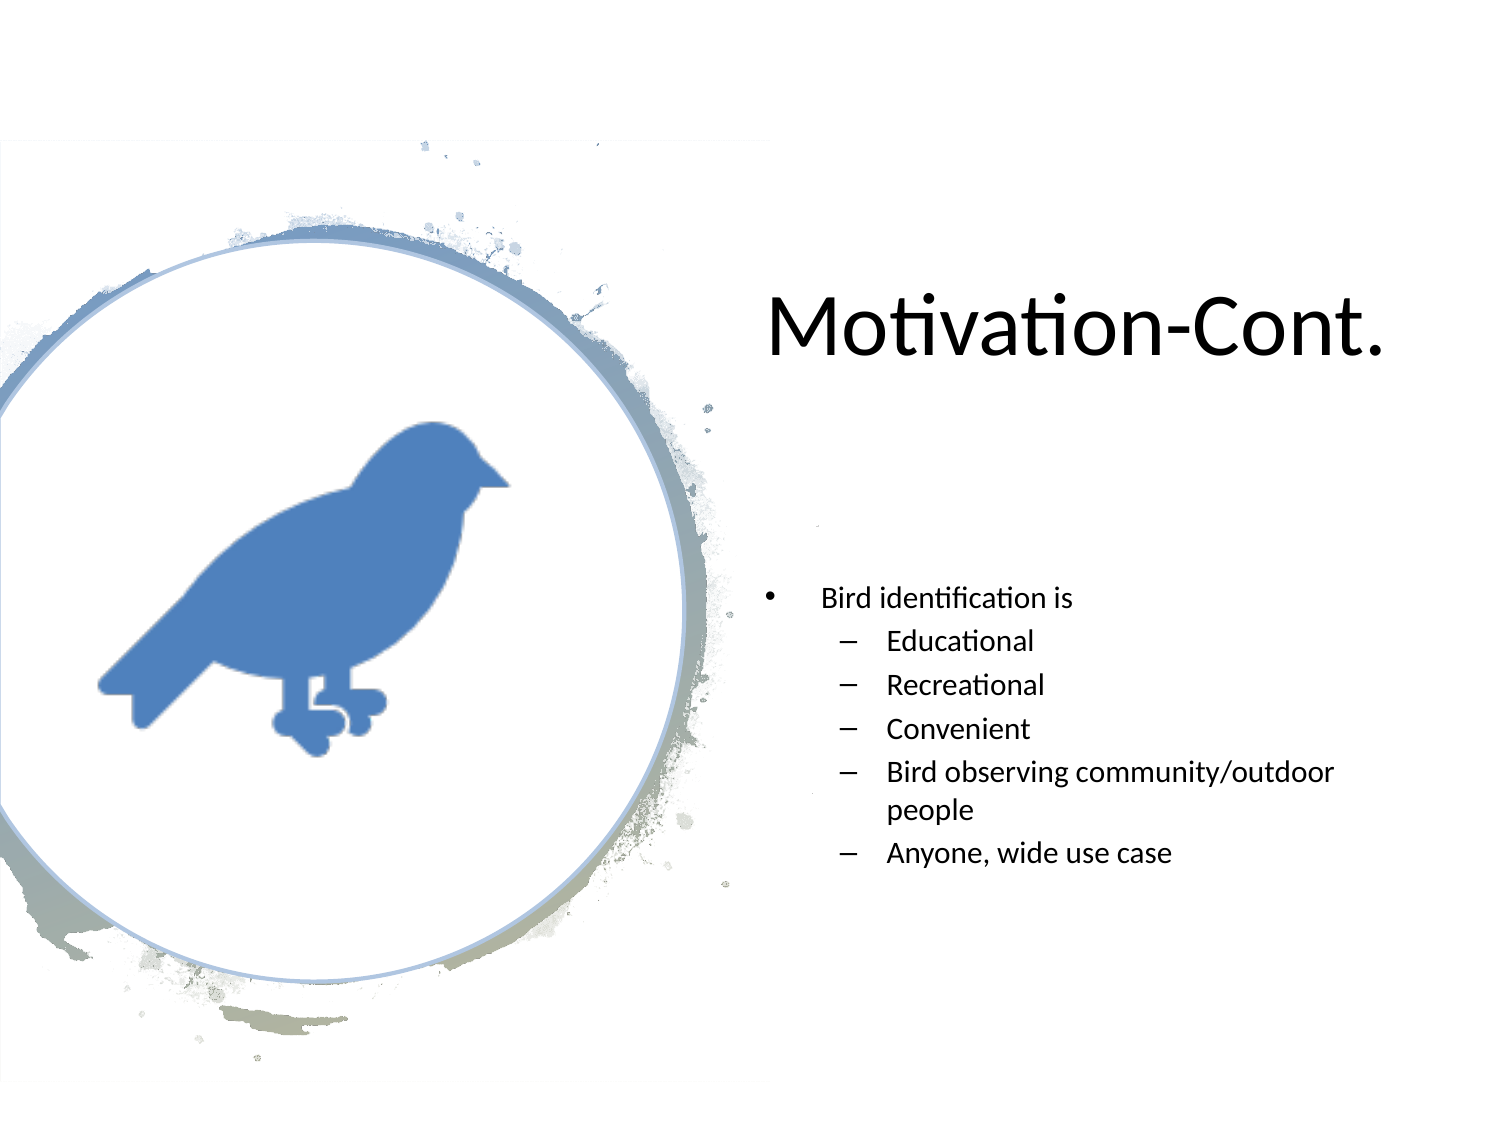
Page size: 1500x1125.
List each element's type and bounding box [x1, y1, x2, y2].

picture [0, 140, 1500, 1082]
